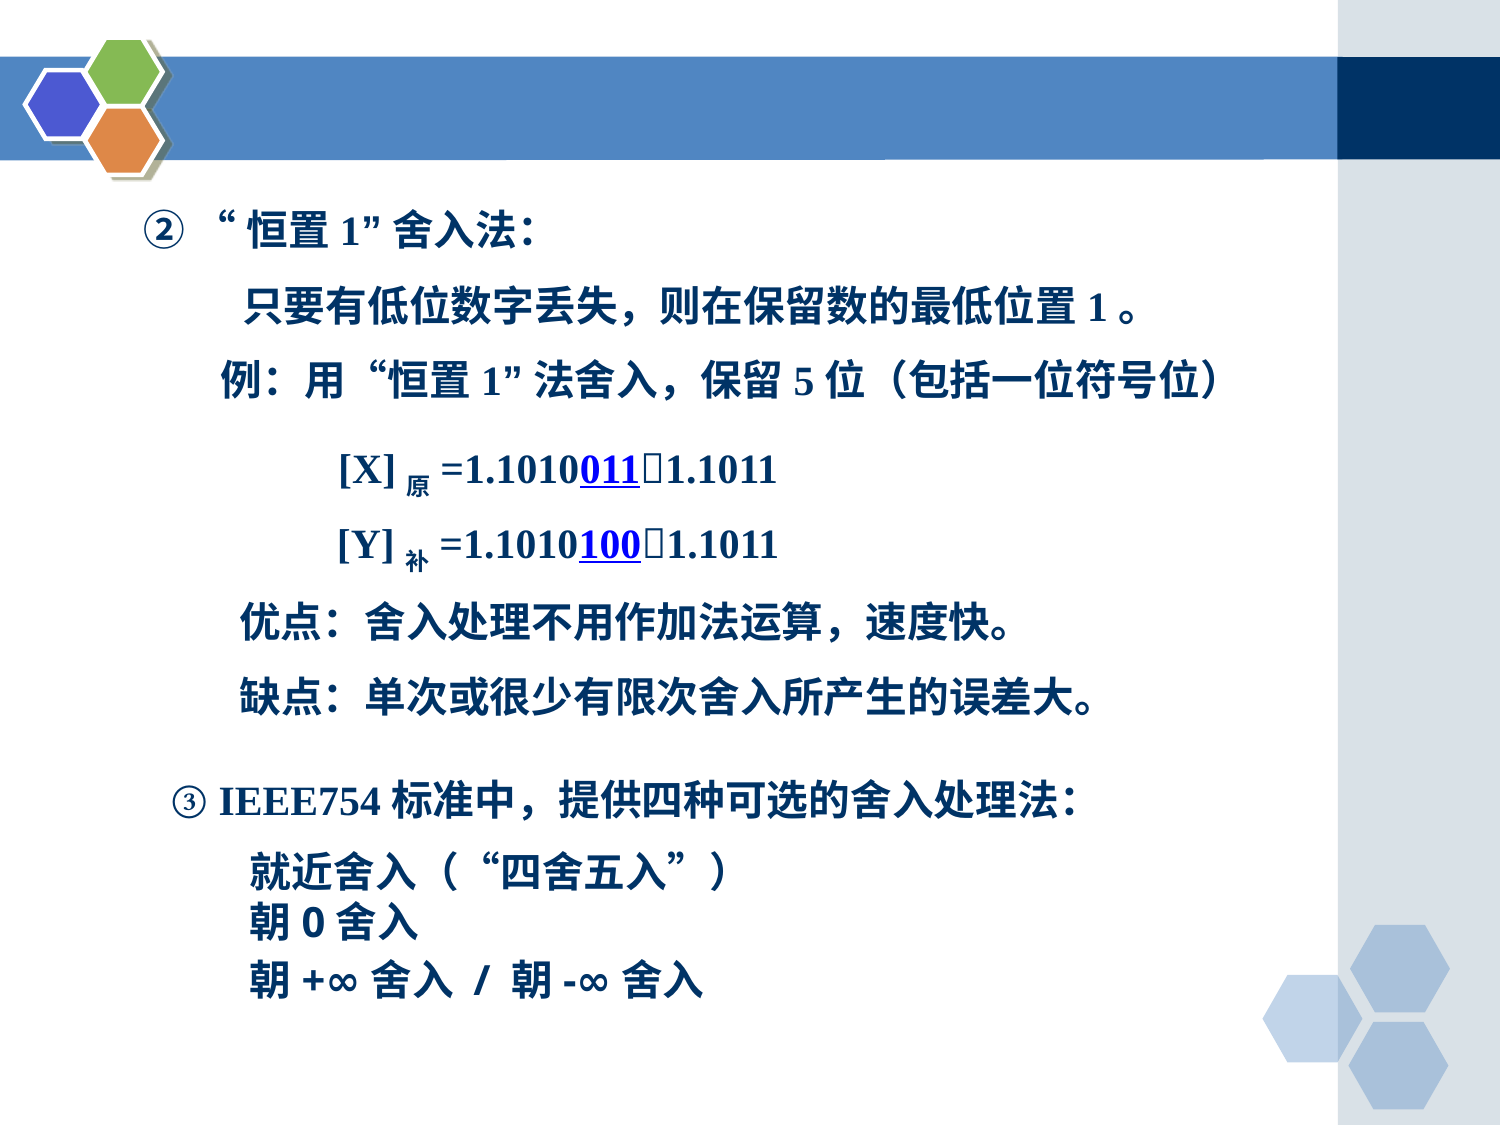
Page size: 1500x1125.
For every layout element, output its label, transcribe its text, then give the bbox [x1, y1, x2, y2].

text_box 只要有低位数字丢失，则在保留数的最低位置1。 [227, 272, 1175, 337]
text_box 优点：舍入处理不用作加法运算，速度快。 [224, 588, 1048, 654]
text_box ② “恒置1”舍入法： [128, 196, 574, 262]
text_box [X]原=1.10100111.1011 [323, 434, 794, 508]
text_box 例：用“恒置1”法舍入，保留5位（包括一位符号位） [205, 346, 1257, 412]
text_box [Y]补=1.10101001.1011 [322, 509, 795, 583]
text_box 就近舍入（“四舍五入”） 朝0舍入 朝+∞舍入 / 朝-∞舍入 [235, 838, 1311, 1014]
text_box 缺点：单次或很少有限次舍入所产生的误差大。 [224, 663, 1132, 729]
text_box ③ IEEE754标准中，提供四种可选的舍入处理法： [157, 766, 1116, 832]
